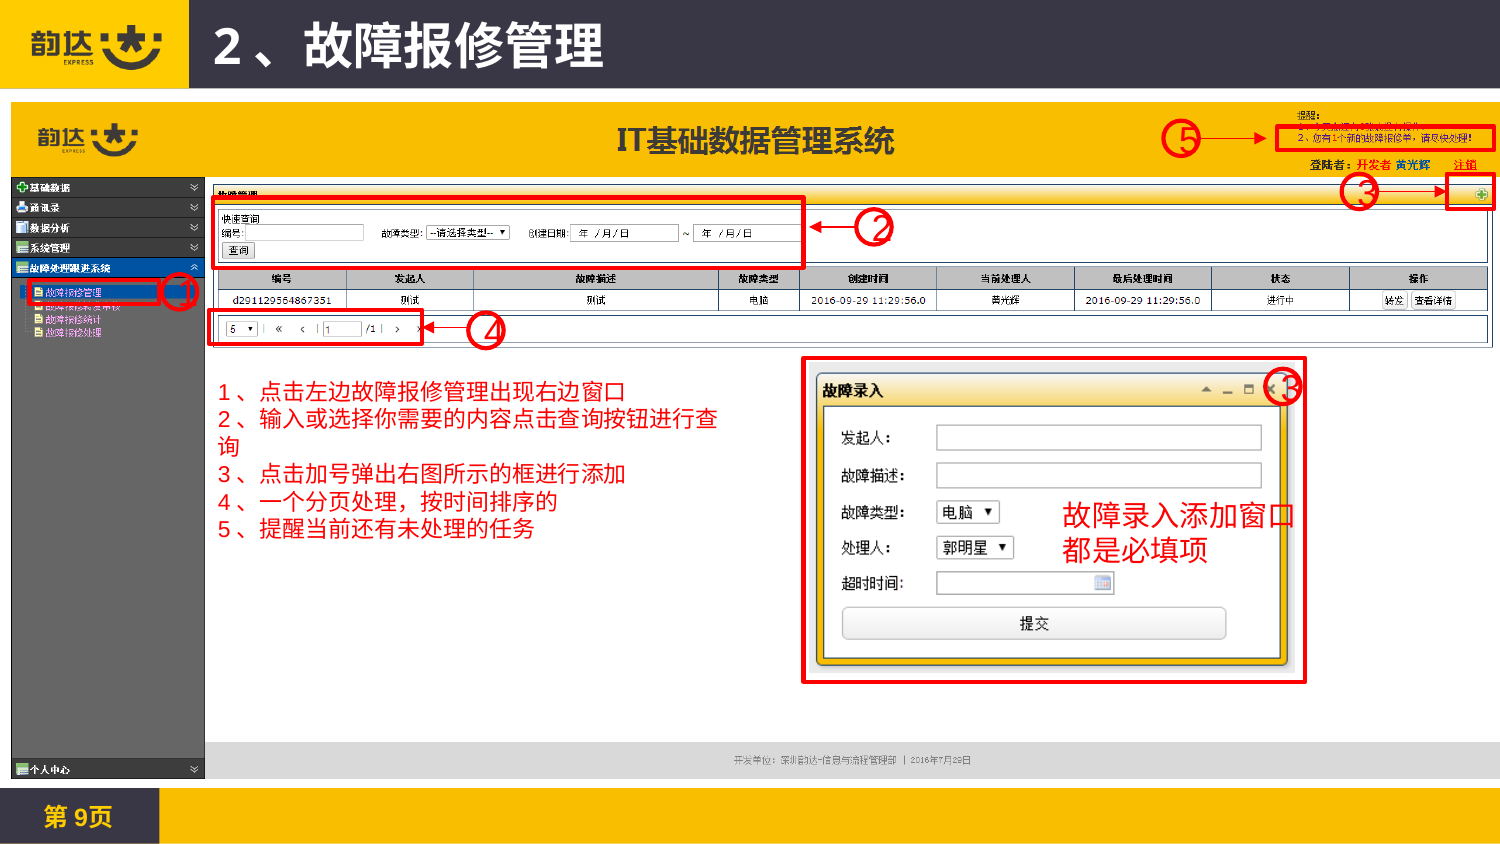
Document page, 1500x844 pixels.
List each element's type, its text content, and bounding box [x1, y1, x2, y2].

picture [11, 102, 1500, 780]
list 2、故障报修管理 [197, 7, 1093, 78]
picture [29, 23, 164, 71]
